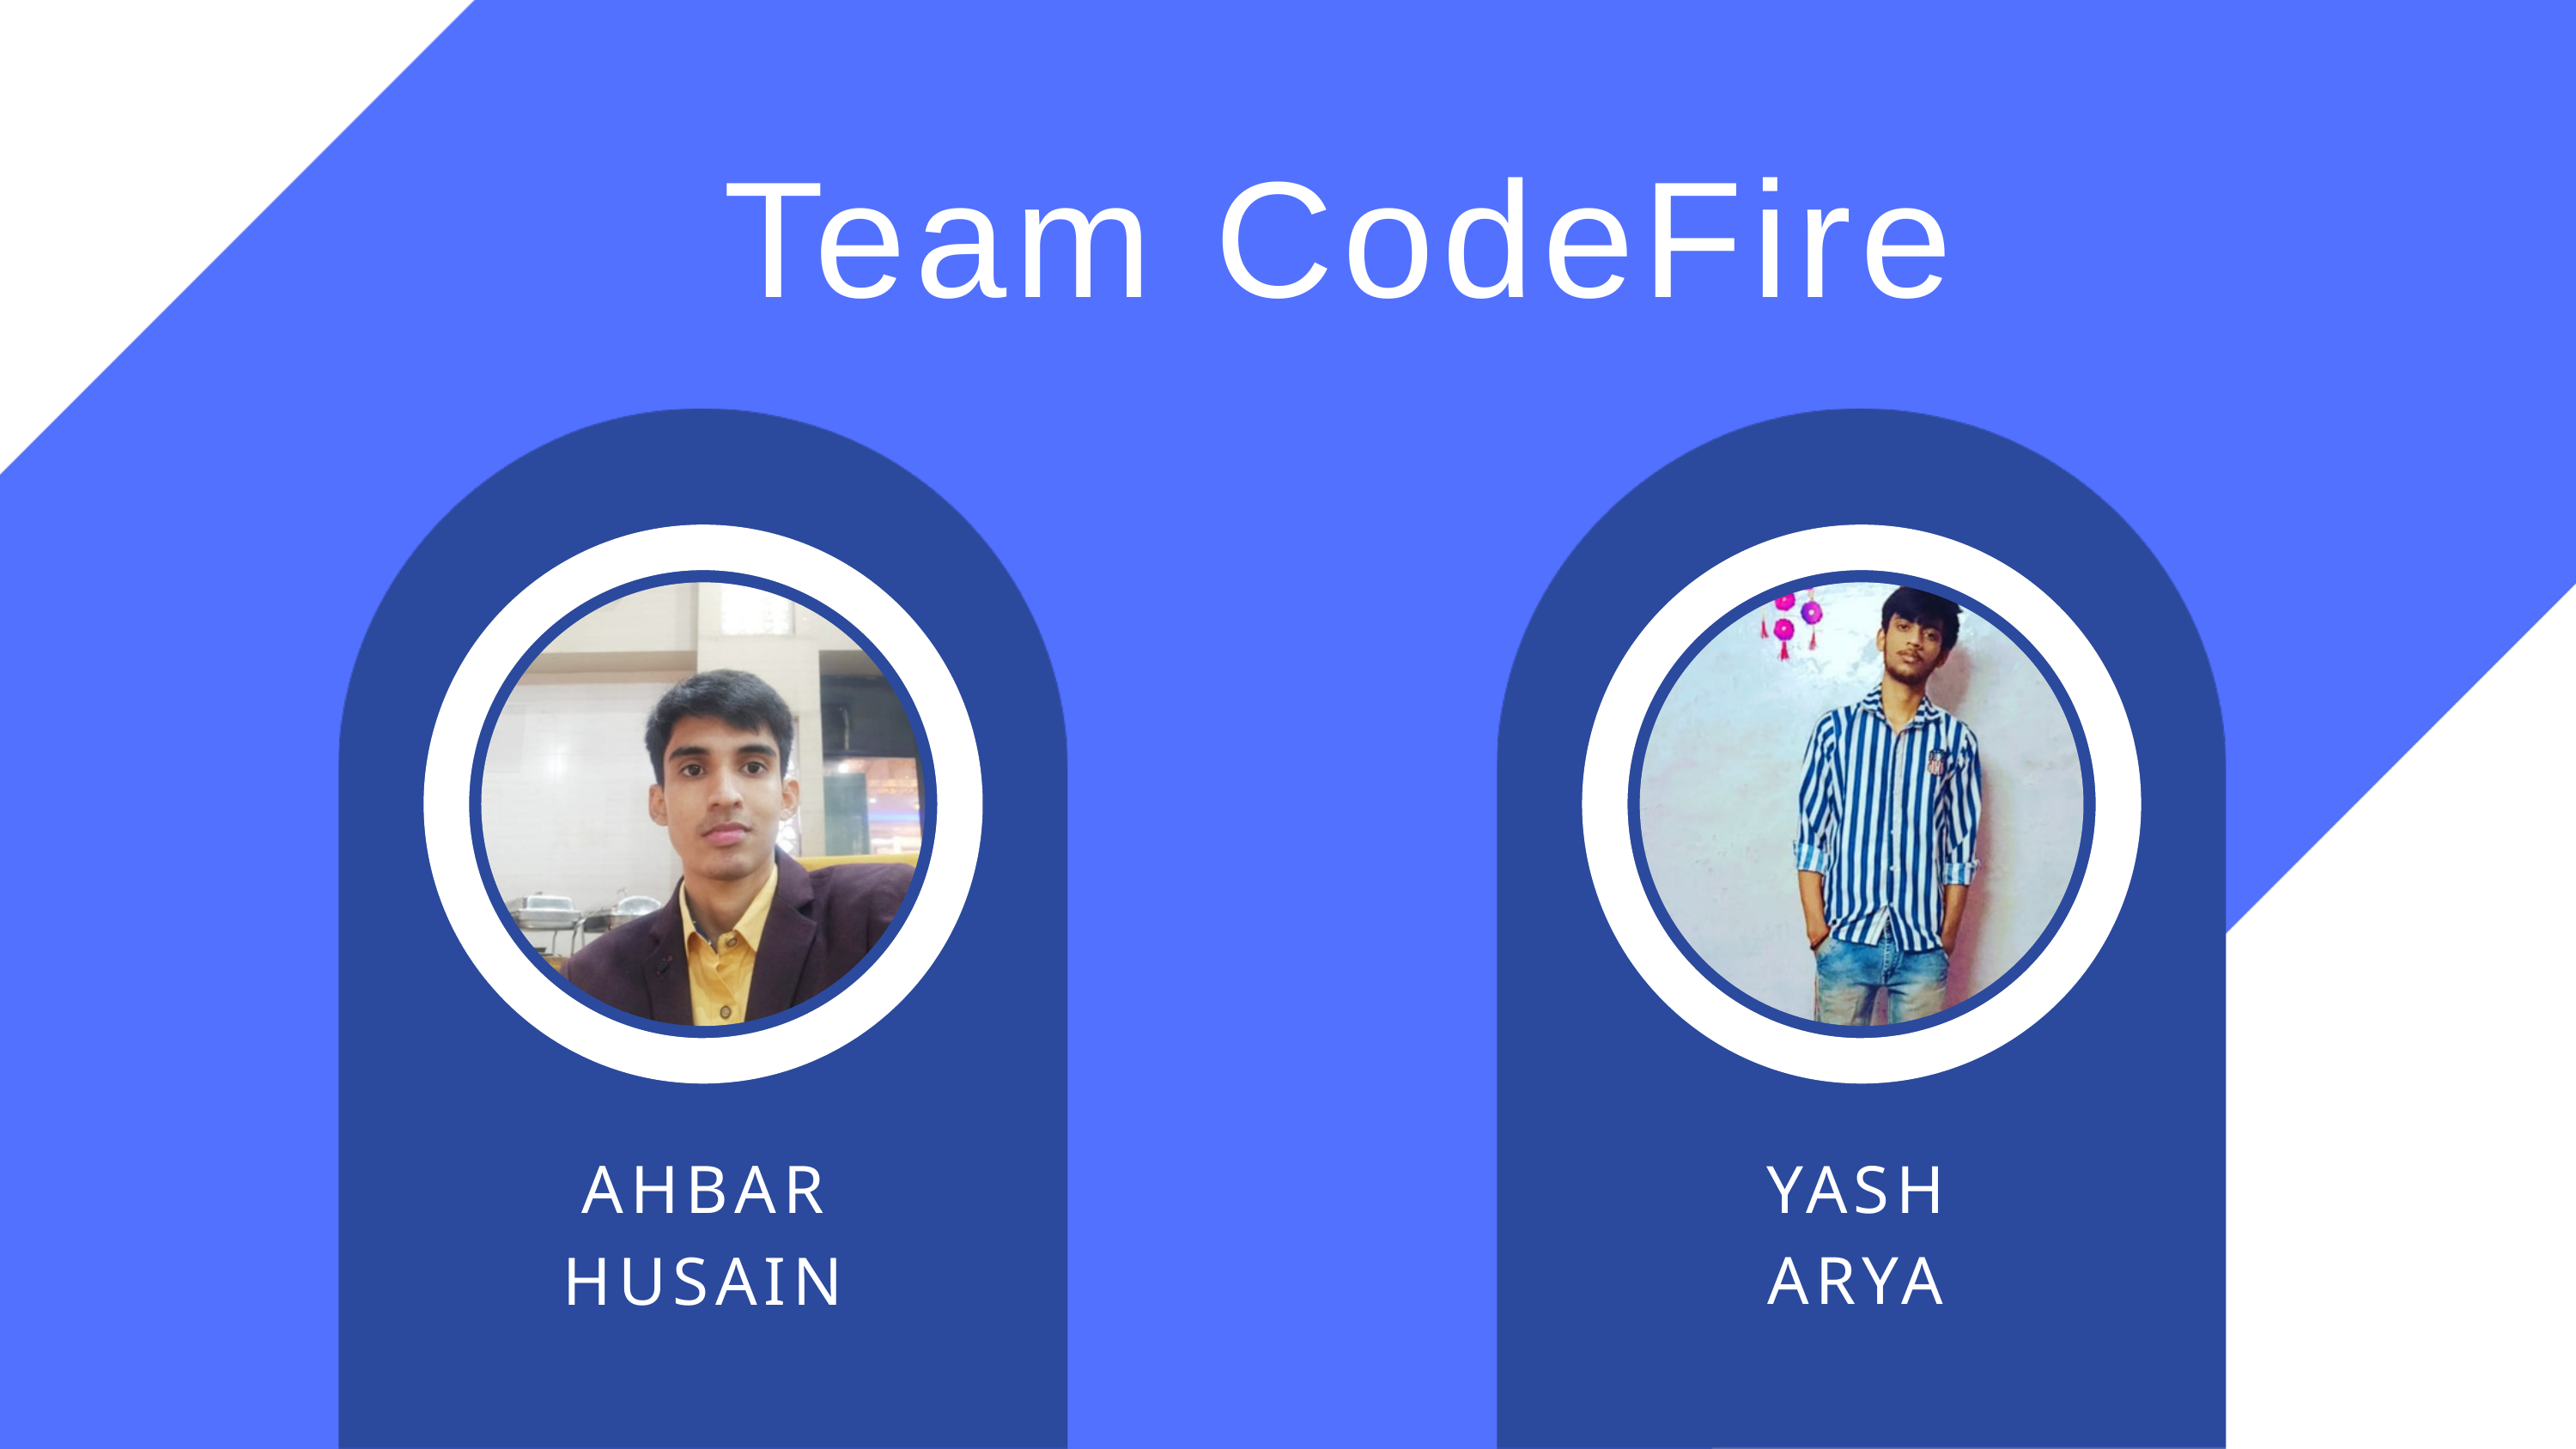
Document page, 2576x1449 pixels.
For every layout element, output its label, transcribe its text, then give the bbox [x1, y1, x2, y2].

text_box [1582, 524, 2142, 1084]
text_box Team CodeFire [396, 156, 2173, 331]
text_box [1639, 582, 2084, 1027]
text_box [0, 0, 675, 724]
text_box [1497, 409, 2227, 1449]
text_box YASH ARYA [1497, 1135, 2215, 1318]
text_box AHBAR HUSAIN [343, 1135, 1064, 1319]
text_box [2227, 524, 2576, 1449]
text_box [338, 409, 1068, 1449]
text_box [423, 524, 983, 1084]
